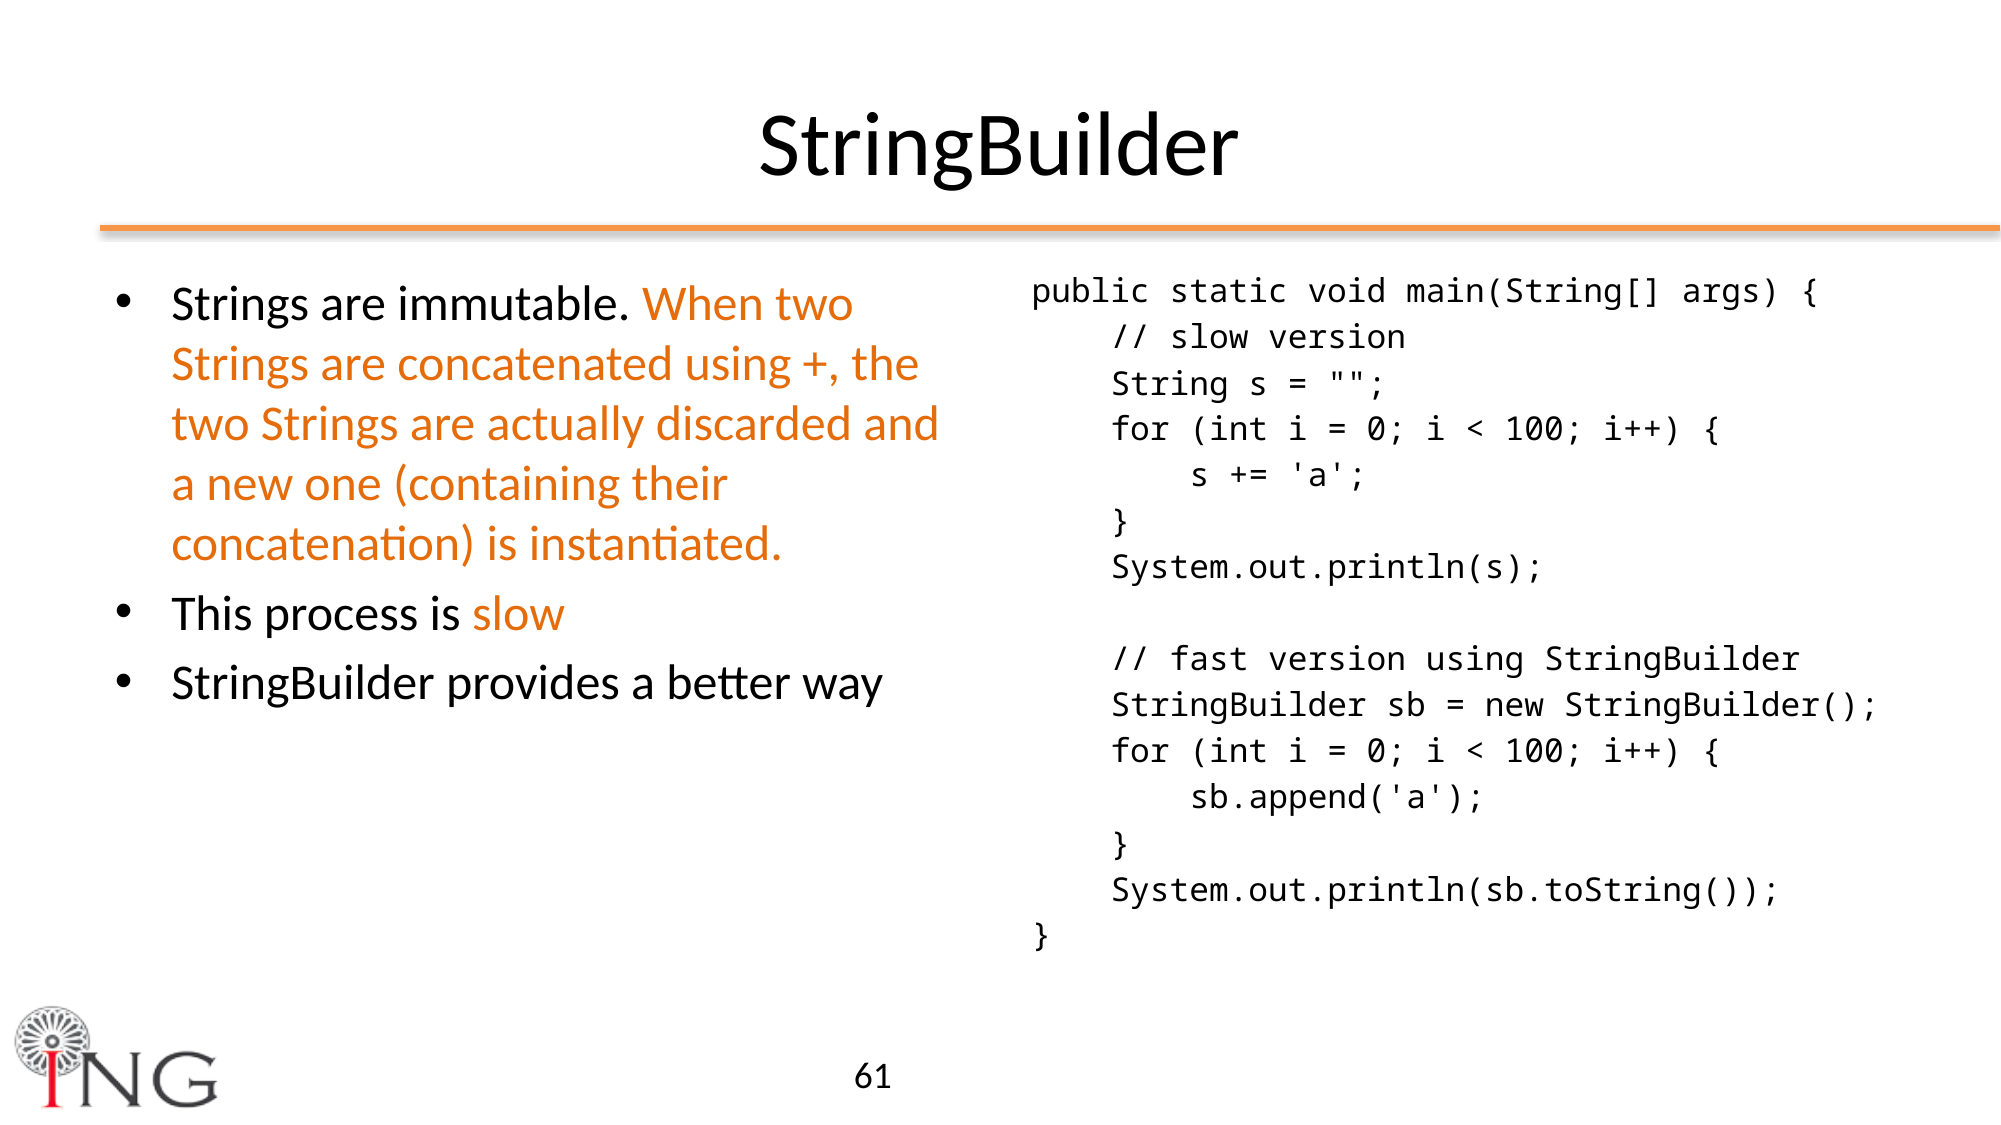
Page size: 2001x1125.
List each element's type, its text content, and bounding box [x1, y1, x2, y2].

list public static void main(String[] args) { // slow version String s = ""; for (int i = 0; i < 100; i++) { s += 'a'; } System.out.println(s); // fast version using StringBuilder StringBuilder sb = new StringBuilder(); for (int i = 0; i < 100; i++) { sb.append('a'); } System.out.println(sb.toString()); } [1016, 262, 1900, 1005]
picture [0, 987, 244, 1125]
list Strings are immutable. When two Strings are concatenated using +, the two Strings are actually discarded and a new one (containing their concatenation) is instantiated. This process is slow StringBuilder provides a better way [99, 262, 984, 1005]
title StringBuilder [99, 45, 1900, 233]
slide_number 61 [839, 1043, 1900, 1104]
